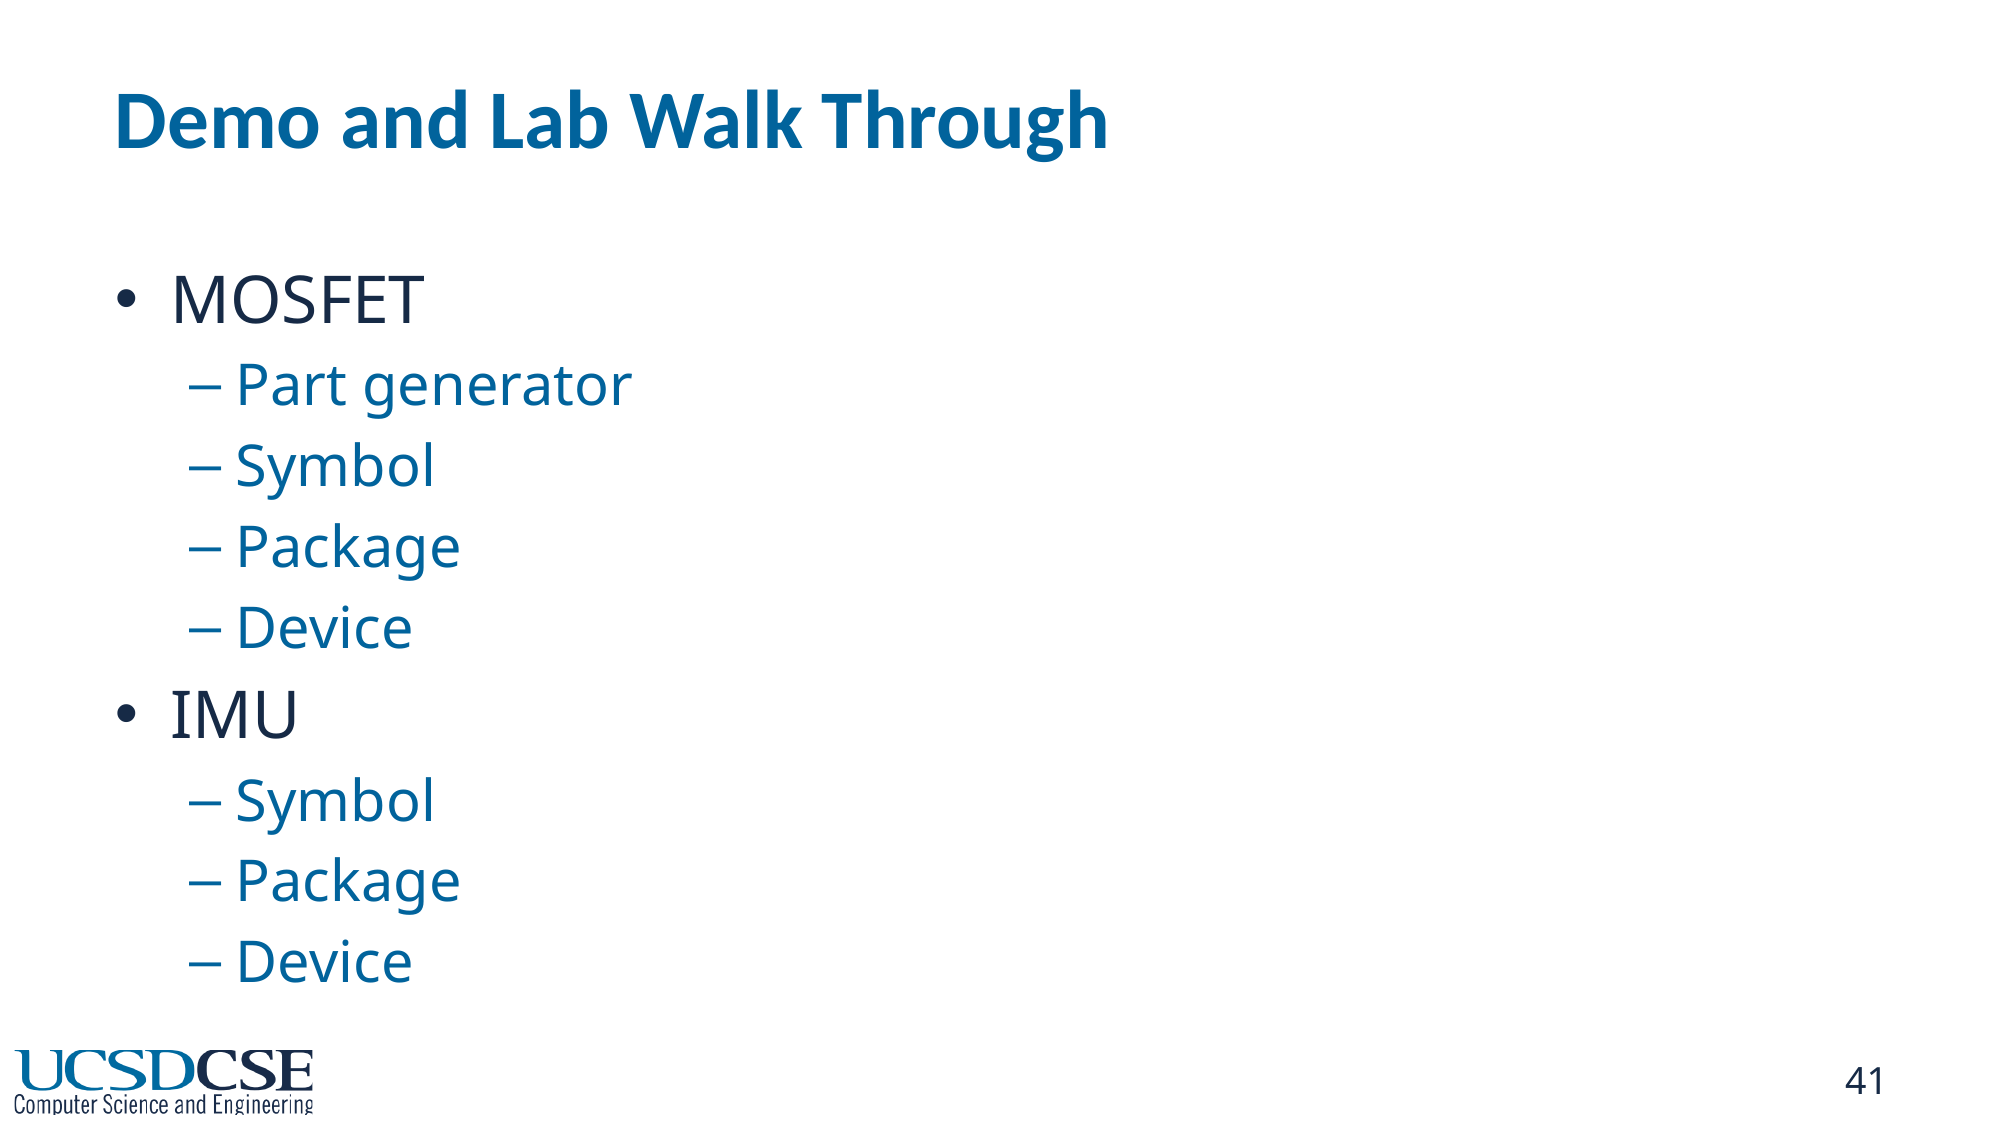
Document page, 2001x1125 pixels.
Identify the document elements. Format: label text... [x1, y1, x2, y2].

title Demo and Lab Walk Through [99, 9, 1900, 222]
list MOSFET Part generator Symbol Package Device IMU Symbol Package Device [99, 249, 1900, 1005]
